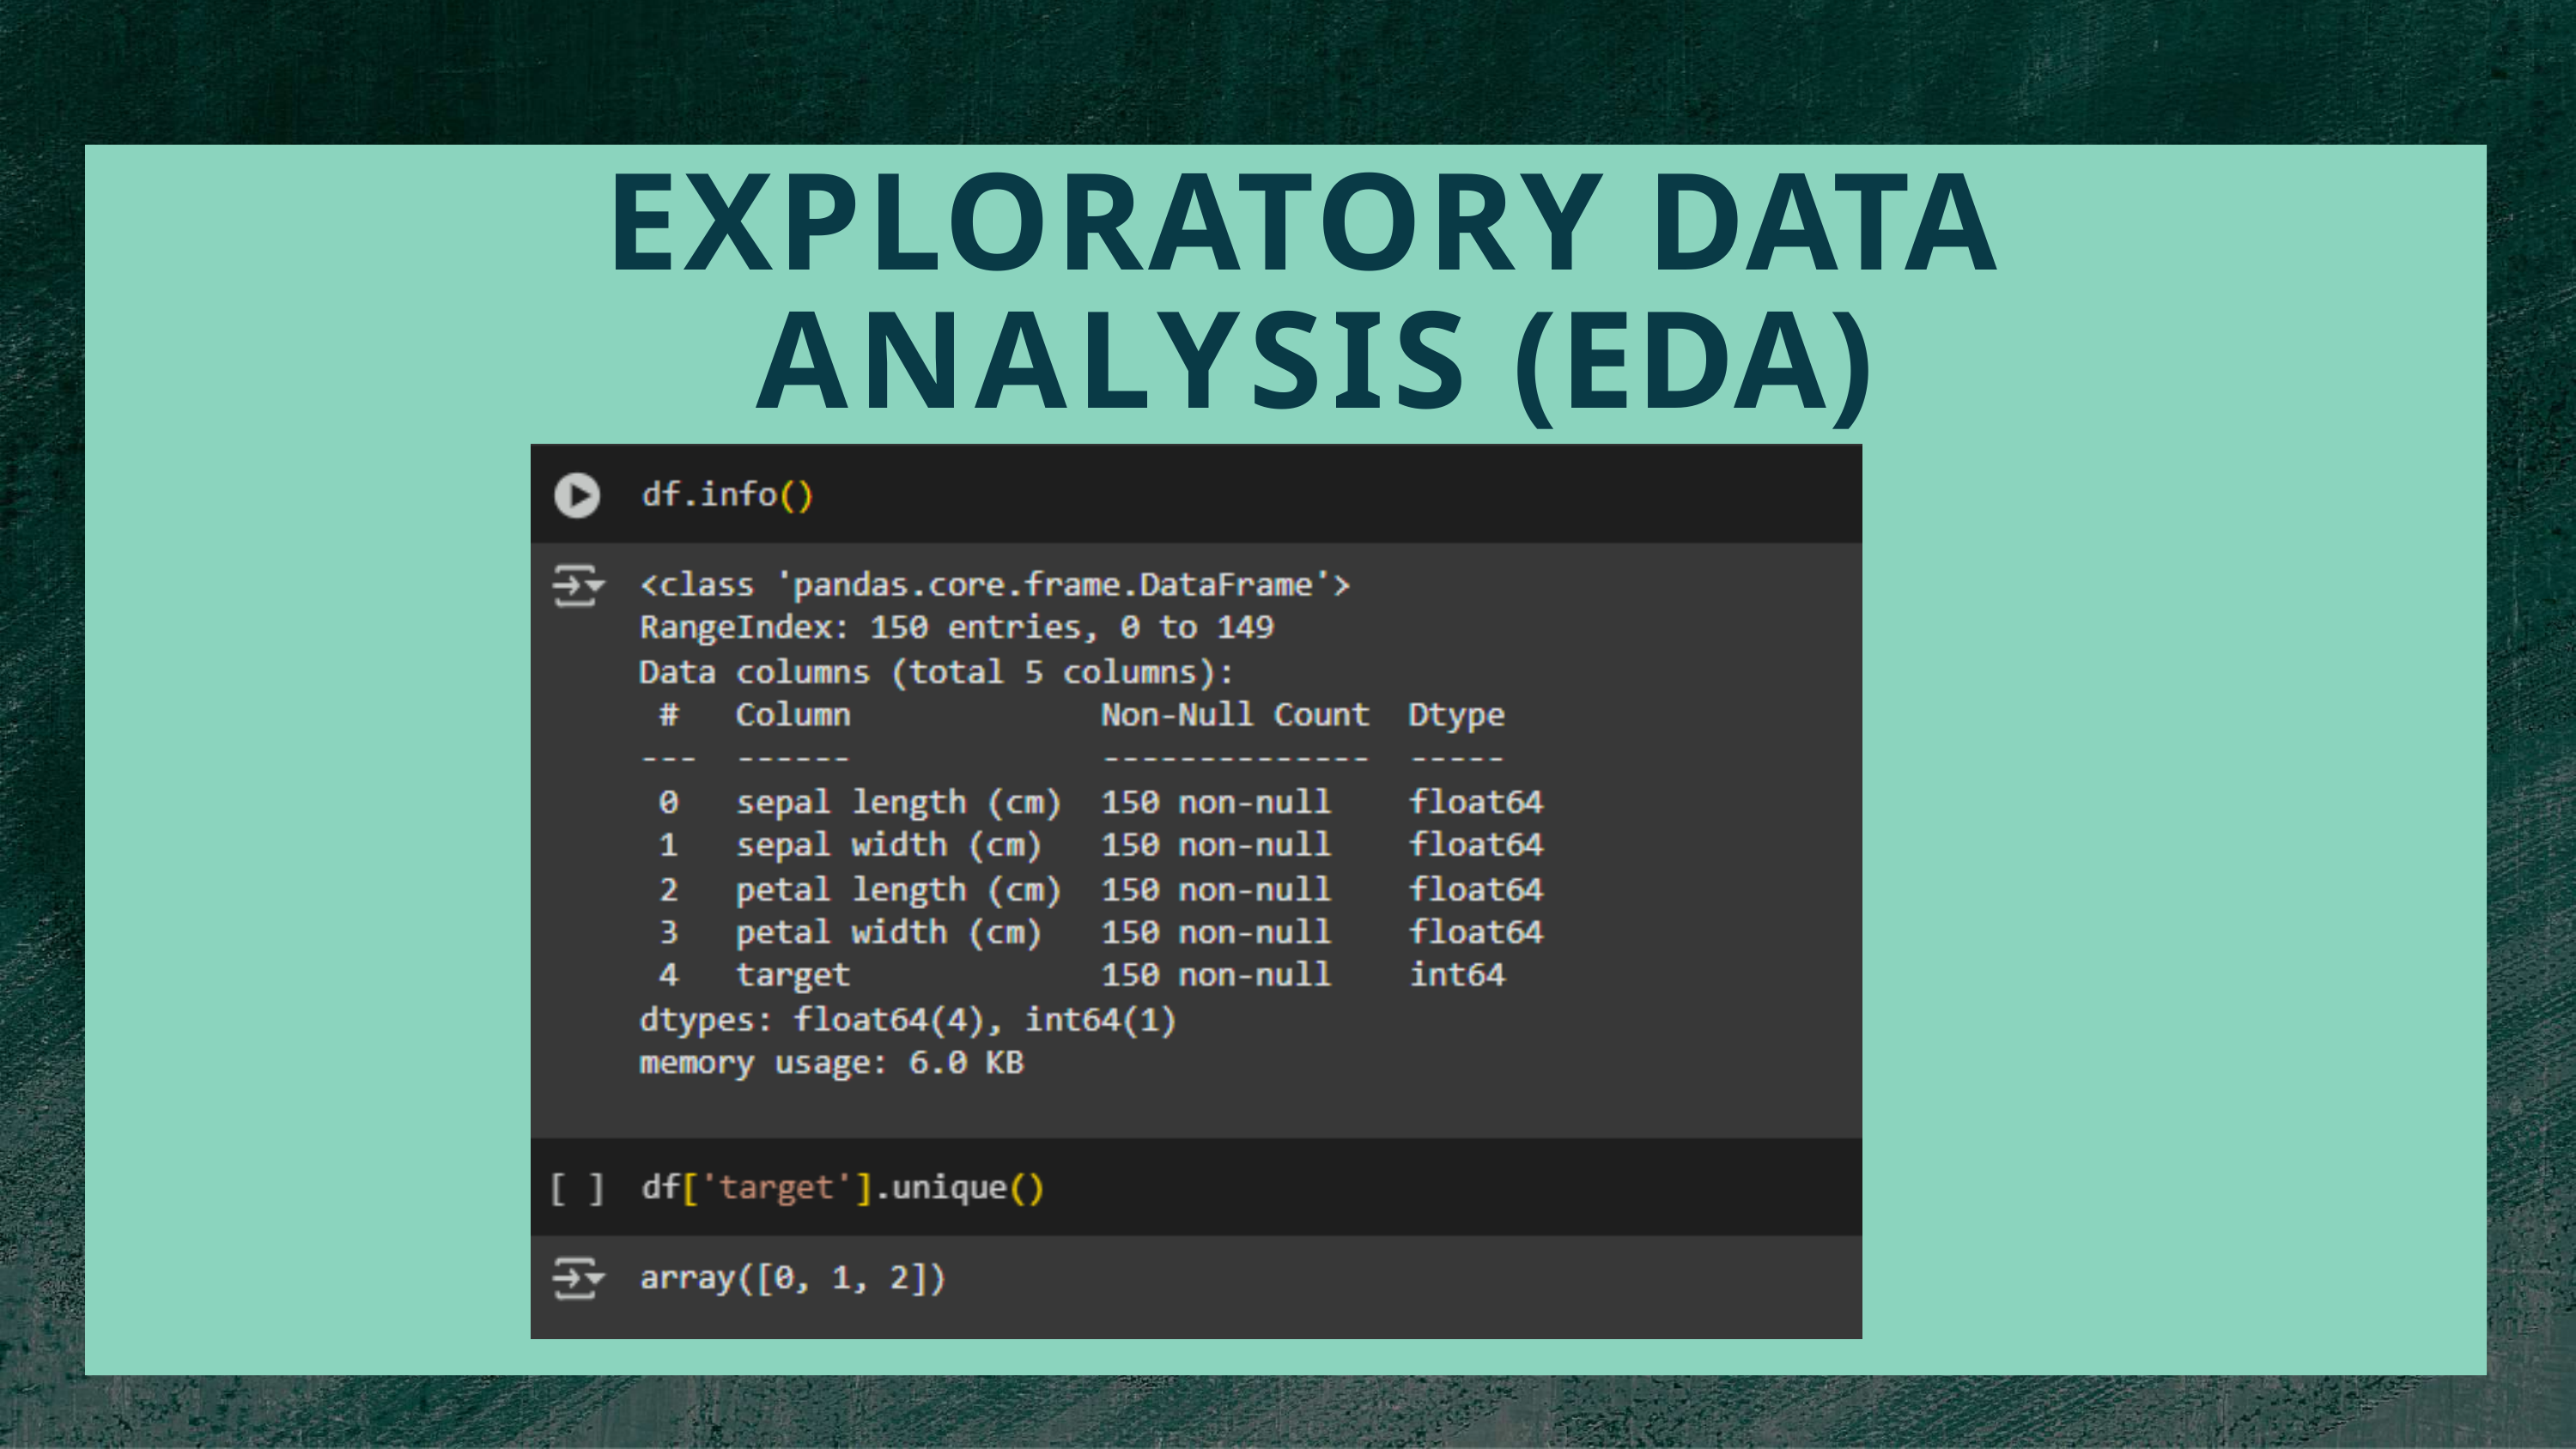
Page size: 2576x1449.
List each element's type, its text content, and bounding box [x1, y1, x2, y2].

title EXPLORATORY DATA ANALYSIS (EDA) [50, 52, 2017, 435]
picture [0, 0, 2576, 1449]
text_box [84, 144, 2488, 1376]
